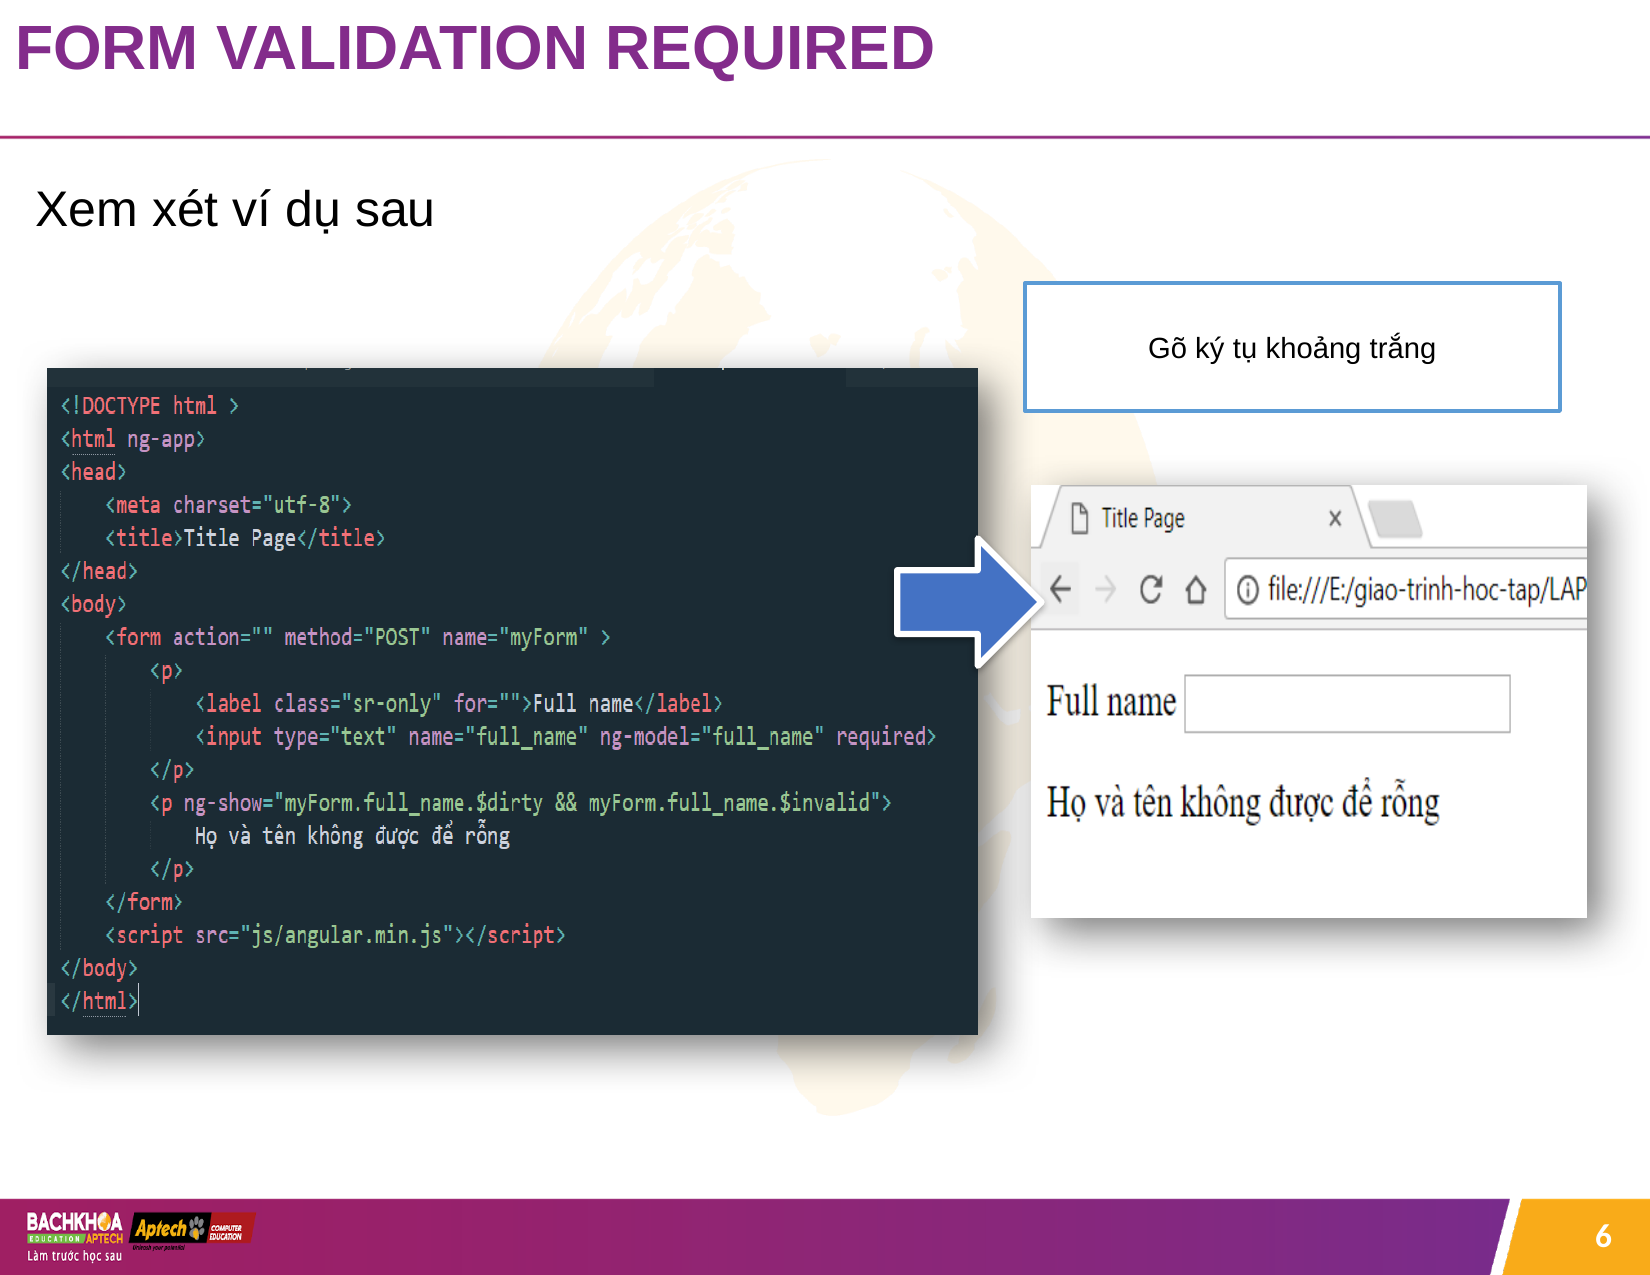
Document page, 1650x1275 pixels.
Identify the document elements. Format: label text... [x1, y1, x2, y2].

slide_number 6 [1567, 1200, 1640, 1269]
text_box Xem xét ví dụ sau [20, 165, 1563, 1120]
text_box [47, 283, 1588, 1035]
text_box FORM VALIDATION REQUIRED [0, 0, 1524, 103]
picture [0, 0, 1650, 1275]
